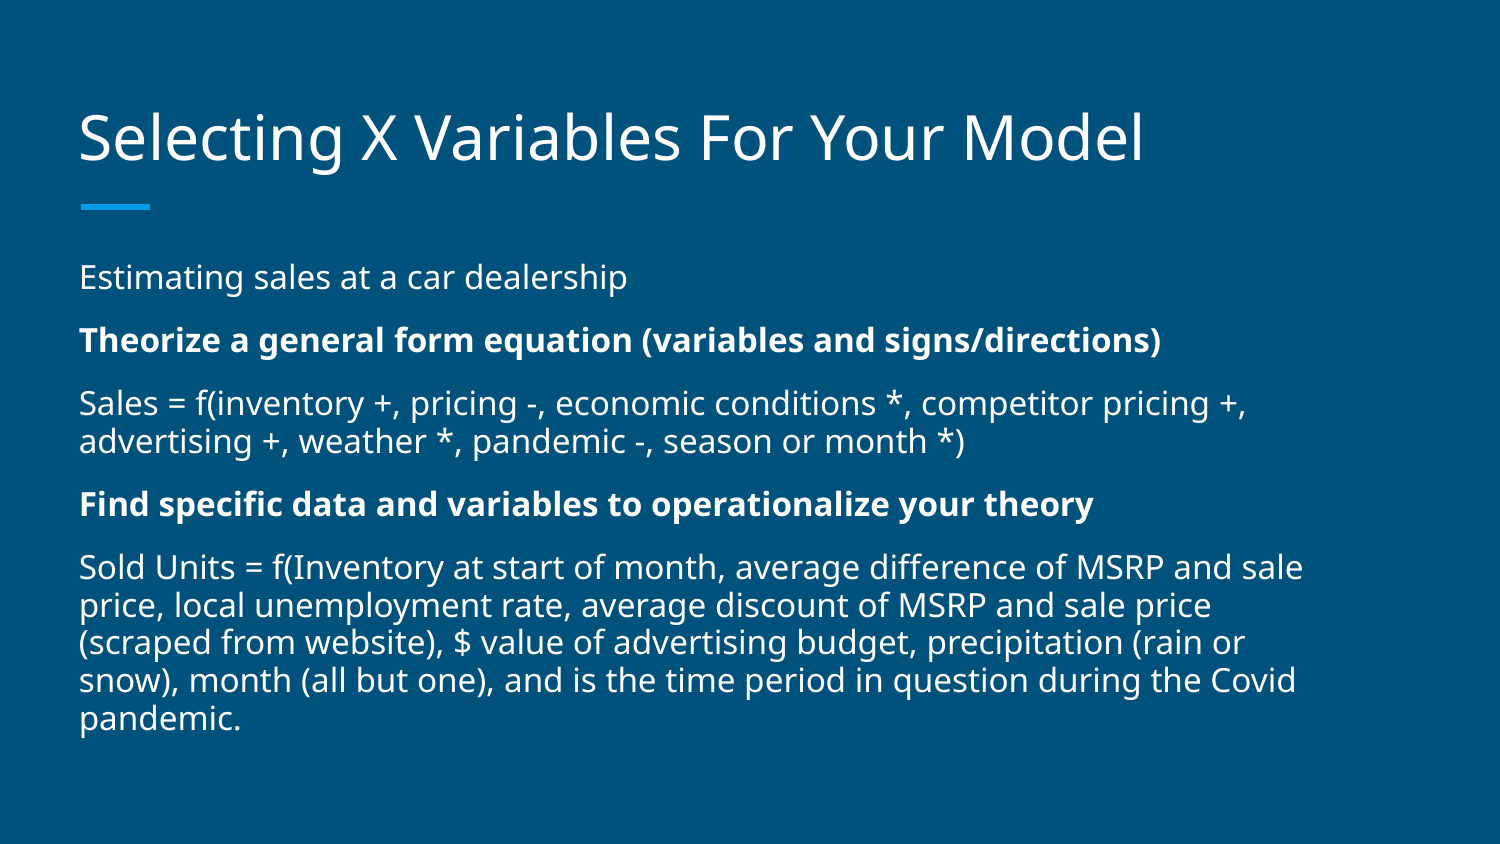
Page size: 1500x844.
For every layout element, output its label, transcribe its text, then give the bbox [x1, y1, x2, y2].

title Selecting X Variables For Your Model [63, 75, 1437, 188]
list Estimating sales at a car dealership Theorize a general form equation (variables and signs/directions) Sales = f(inventory +, pricing -, economic conditions *, competitor pricing +, advertising +, weather *, pandemic -, season or month *) Find specific data and variables to operationalize your theory Sold Units = f(Inventory at start of month, average difference of MSRP and sale price, local unemployment rate, average discount of MSRP and sale price (scraped from website), $ value of advertising budget, precipitation (rain or snow), month (all but one), and is the time period in question during the Covid pandemic. [63, 244, 1341, 750]
